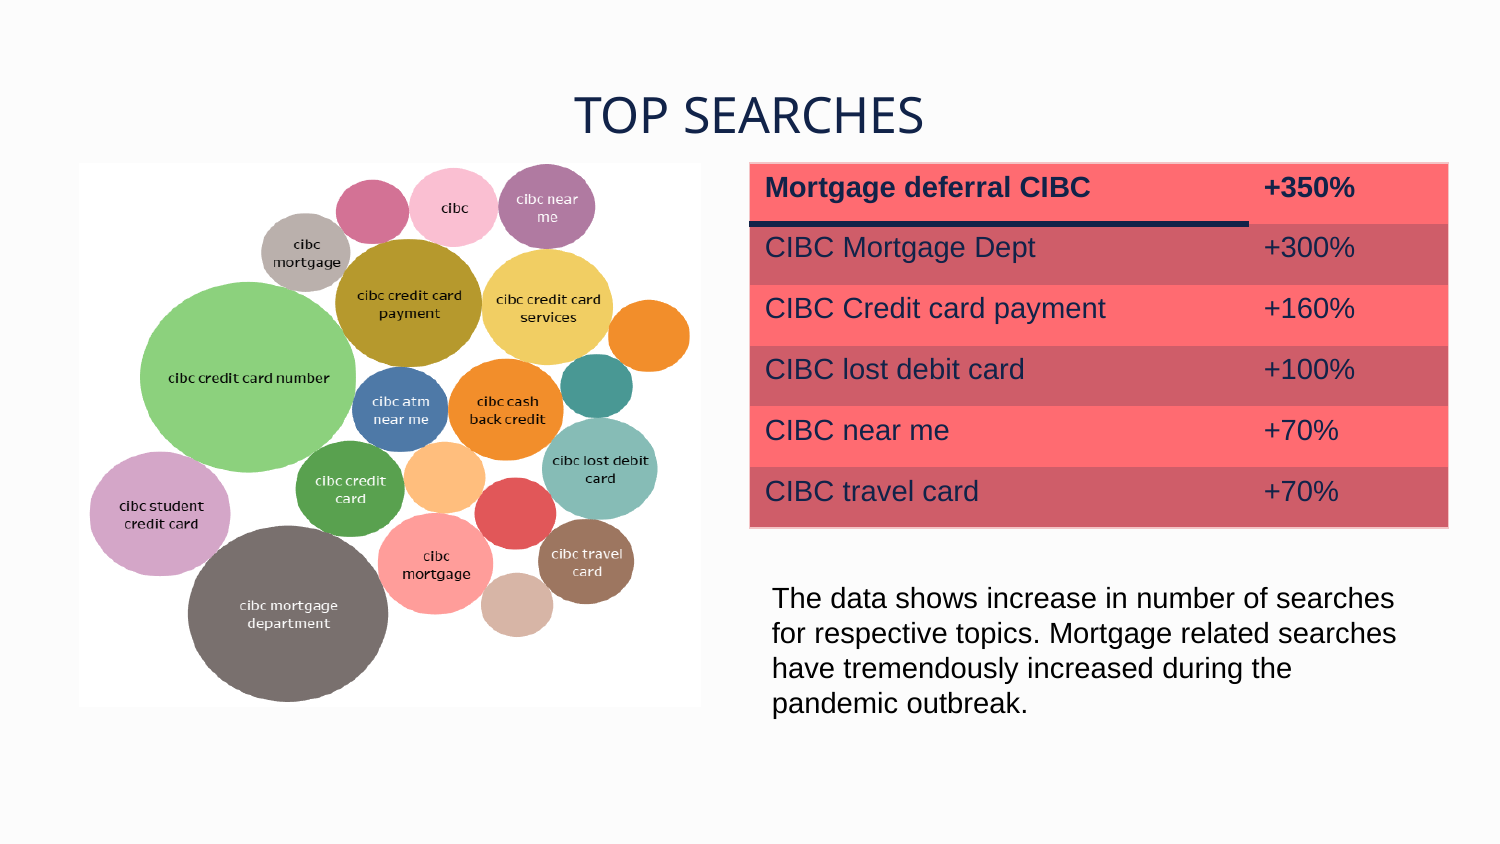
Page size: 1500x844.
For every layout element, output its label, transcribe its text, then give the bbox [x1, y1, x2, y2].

table_cell +100% [1249, 346, 1448, 406]
text_box The data shows increase in number of searches for respective topics. Mortgage related searches have tremendously increased during the pandemic outbreak. [757, 572, 1438, 727]
table_cell CIBC Credit card payment [750, 285, 1249, 346]
table_cell CIBC lost debit card [750, 346, 1249, 406]
table_cell +70% [1249, 467, 1448, 527]
table_cell +300% [1249, 224, 1448, 285]
table_cell CIBC travel card [750, 467, 1249, 527]
table_cell CIBC Mortgage Dept [750, 227, 1249, 285]
table_cell +160% [1249, 285, 1448, 346]
table_header +350% [1249, 164, 1448, 224]
table_cell +70% [1249, 406, 1448, 467]
title TOP SEARCHES [225, 68, 1274, 164]
table_cell CIBC near me [750, 406, 1249, 467]
table_header Mortgage deferral CIBC [750, 164, 1249, 221]
picture [79, 162, 701, 708]
